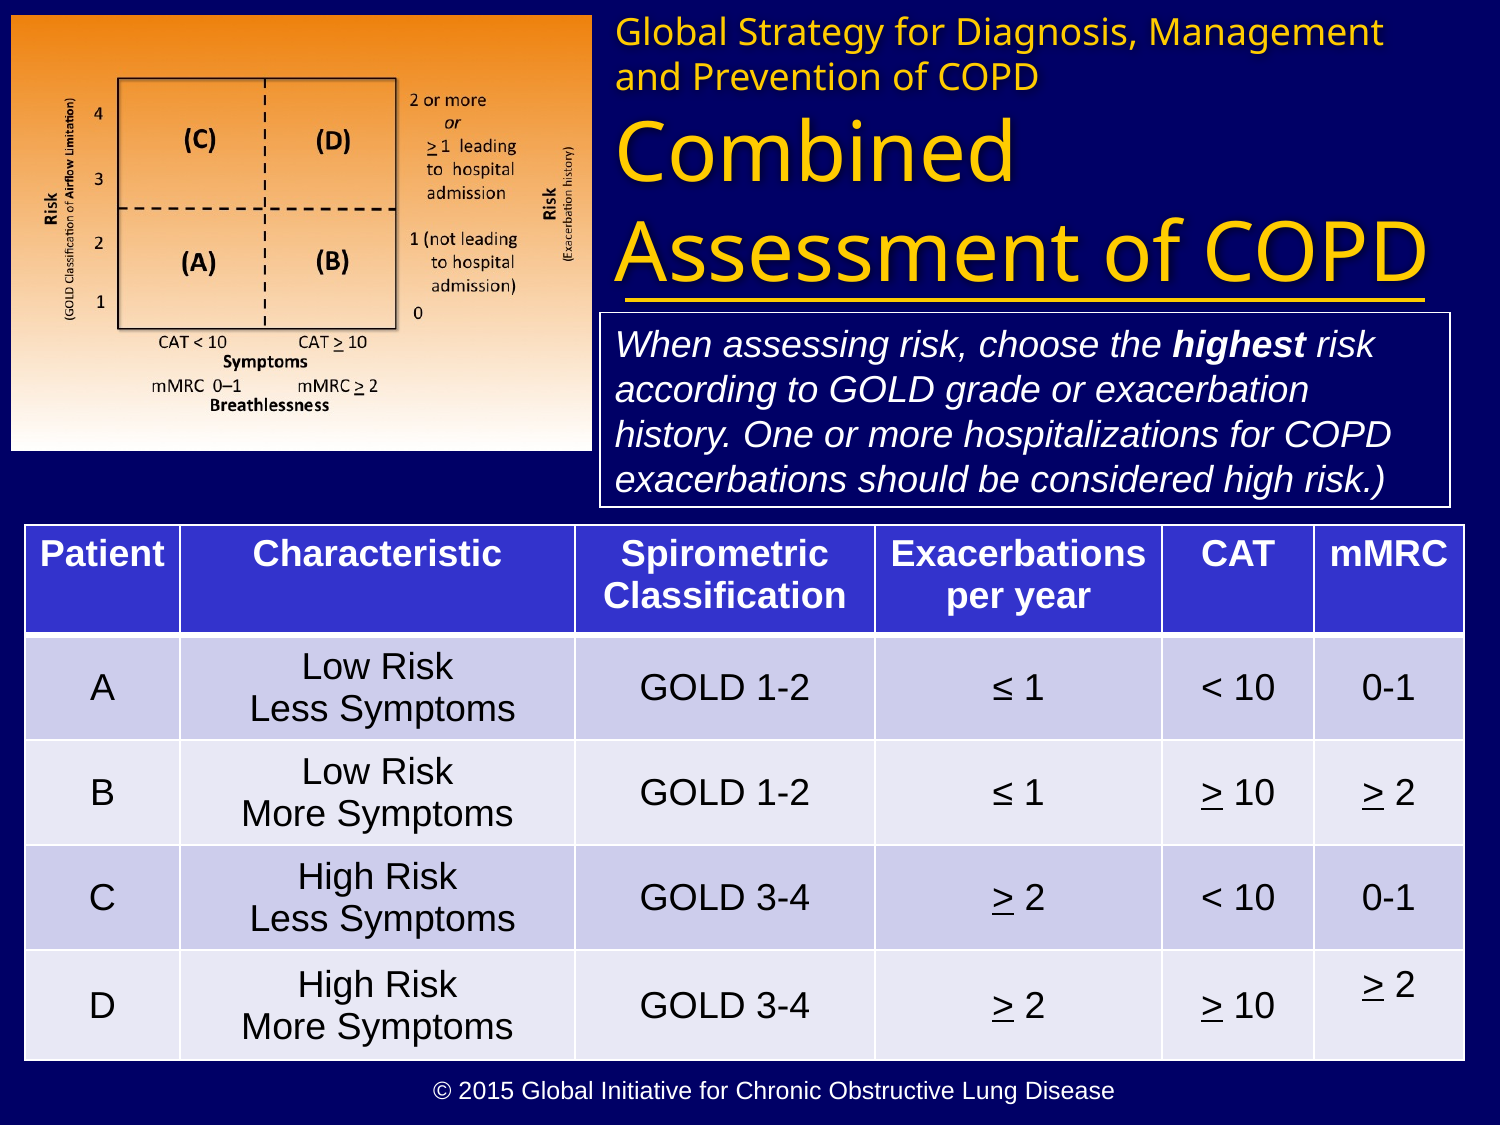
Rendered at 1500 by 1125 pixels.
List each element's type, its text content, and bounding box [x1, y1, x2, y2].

table_cell Low Risk More Symptoms [181, 741, 574, 844]
table_cell D [26, 951, 179, 1059]
table_cell GOLD 1-2 [576, 638, 874, 739]
table_cell ≤ 1 [876, 741, 1161, 844]
table_cell 0-1 [1315, 846, 1463, 949]
table_cell GOLD 3-4 [576, 951, 874, 1059]
table_cell GOLD 1-2 [576, 741, 874, 844]
table_cell GOLD 3-4 [576, 846, 874, 949]
table_cell Low Risk Less Symptoms [181, 638, 574, 739]
table_header CAT [1163, 526, 1313, 632]
text_box © 2015 Global Initiative for Chronic Obstructive Lung Disease [275, 1067, 1275, 1112]
table_cell < 10 [1163, 638, 1313, 739]
table_cell A [26, 638, 179, 739]
table_header mMRC [1315, 526, 1463, 632]
table_cell > 2 [1315, 951, 1463, 1059]
table_cell > 10 [1163, 741, 1313, 844]
table_cell > 2 [876, 951, 1161, 1059]
table_cell > 10 [1163, 951, 1313, 1059]
table_cell C [26, 846, 179, 949]
table_header Exacerbations per year [876, 526, 1161, 632]
table_cell 0-1 [1315, 638, 1463, 739]
text_box When assessing risk, choose the highest risk according to GOLD grade or exacerbation history. One or more hospitalizations for COPD exacerbations should be considered high risk.) [600, 312, 1450, 508]
table_header Patient [26, 526, 179, 632]
table_cell < 10 [1163, 846, 1313, 949]
title Global Strategy for Diagnosis, Management and Prevention of COPD Combined Assessment of COPD [600, 37, 1475, 269]
picture [11, 15, 592, 451]
table_cell > 2 [1315, 741, 1463, 844]
table_cell > 2 [876, 846, 1161, 949]
table_header Characteristic [181, 526, 574, 632]
table_cell B [26, 741, 179, 844]
table_cell High Risk Less Symptoms [181, 846, 574, 949]
table_cell ≤ 1 [876, 638, 1161, 739]
table_header Spirometric Classification [576, 526, 874, 632]
table_cell High Risk More Symptoms [181, 951, 574, 1059]
